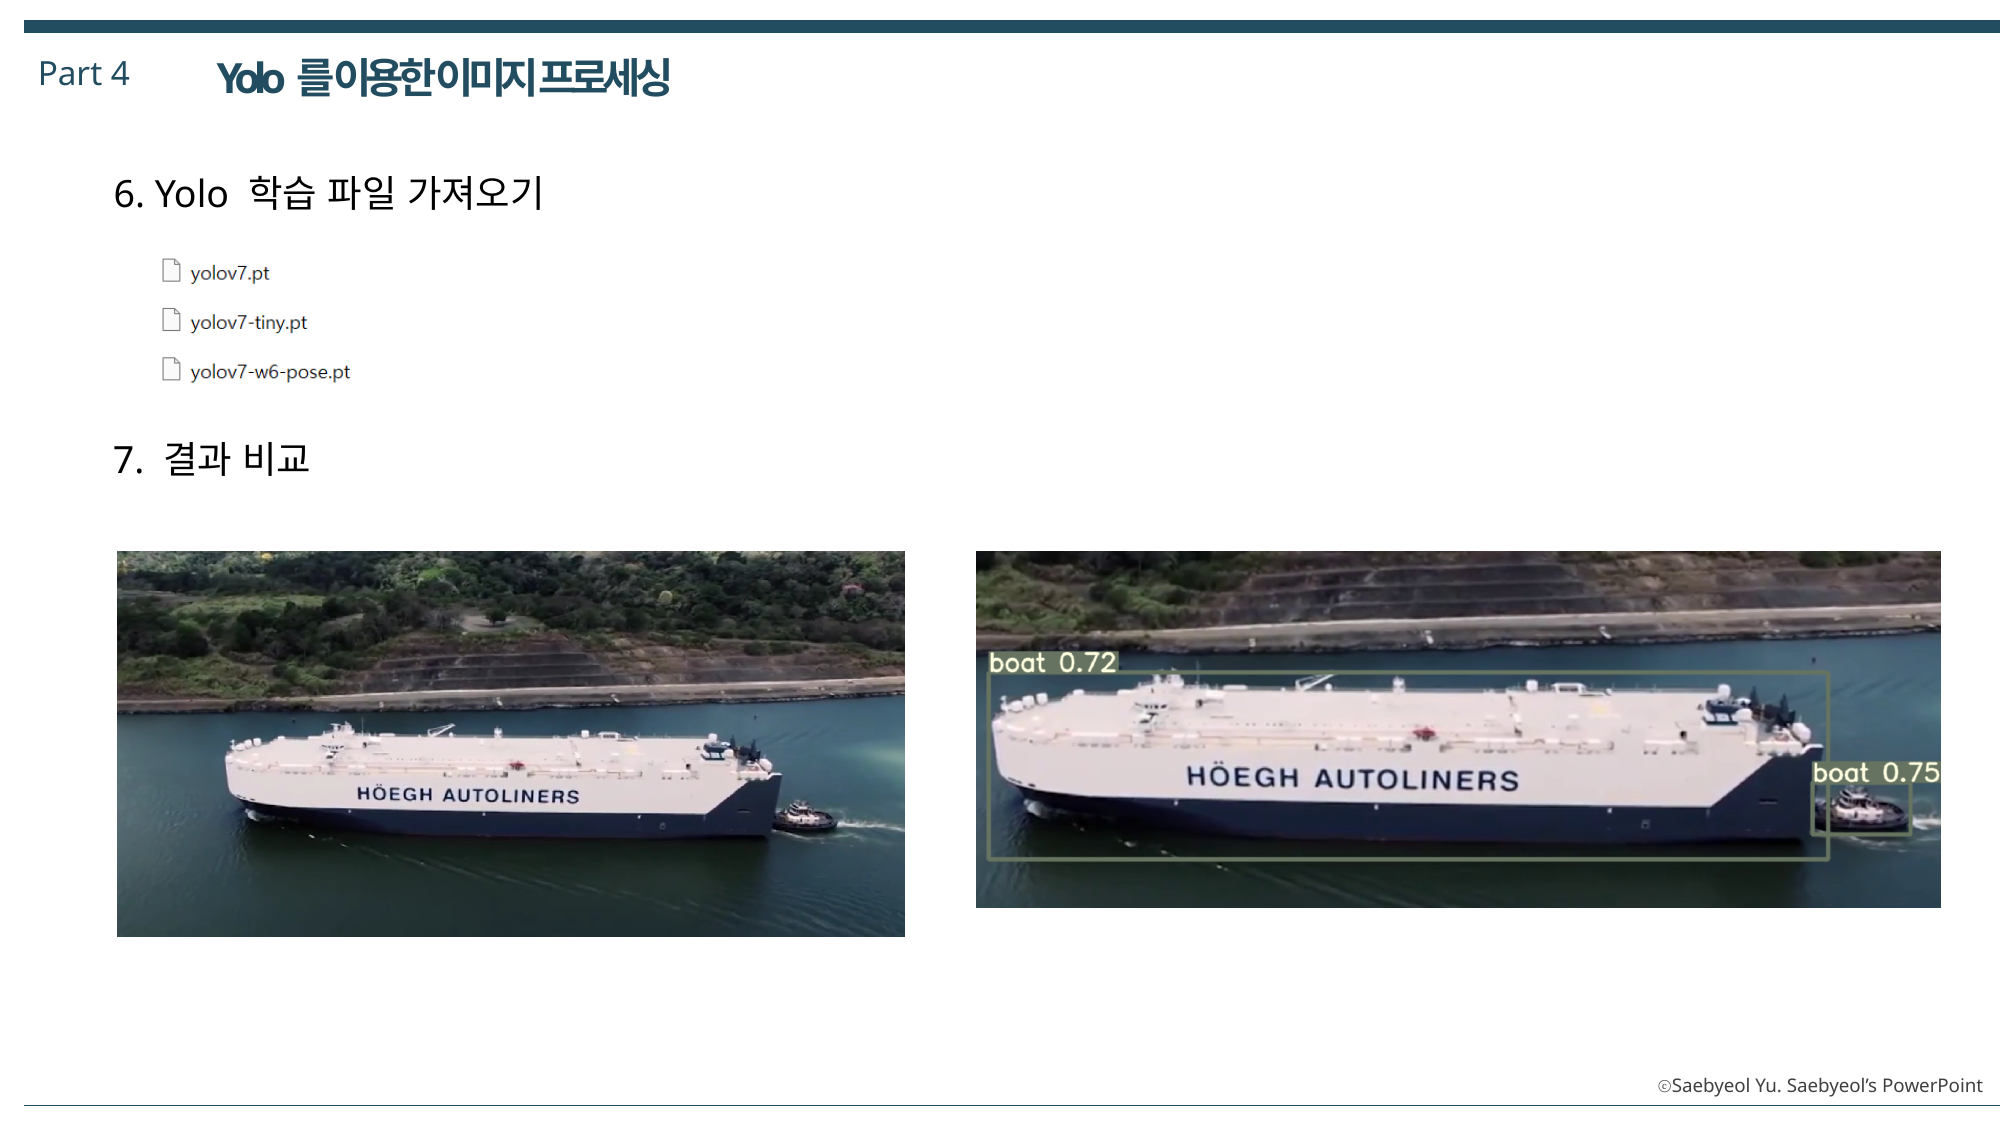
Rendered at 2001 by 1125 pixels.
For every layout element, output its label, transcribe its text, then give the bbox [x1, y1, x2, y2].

picture [976, 551, 1941, 908]
text_box Yolo를 이용한 이미지 프로세싱 [201, 44, 689, 110]
text_box 6. Yolo 학습 파일 가져오기 [98, 162, 560, 223]
text_box 7. 결과 비교 [98, 428, 327, 489]
picture [117, 551, 905, 937]
picture [150, 246, 392, 393]
text_box Part 4 [23, 44, 145, 100]
